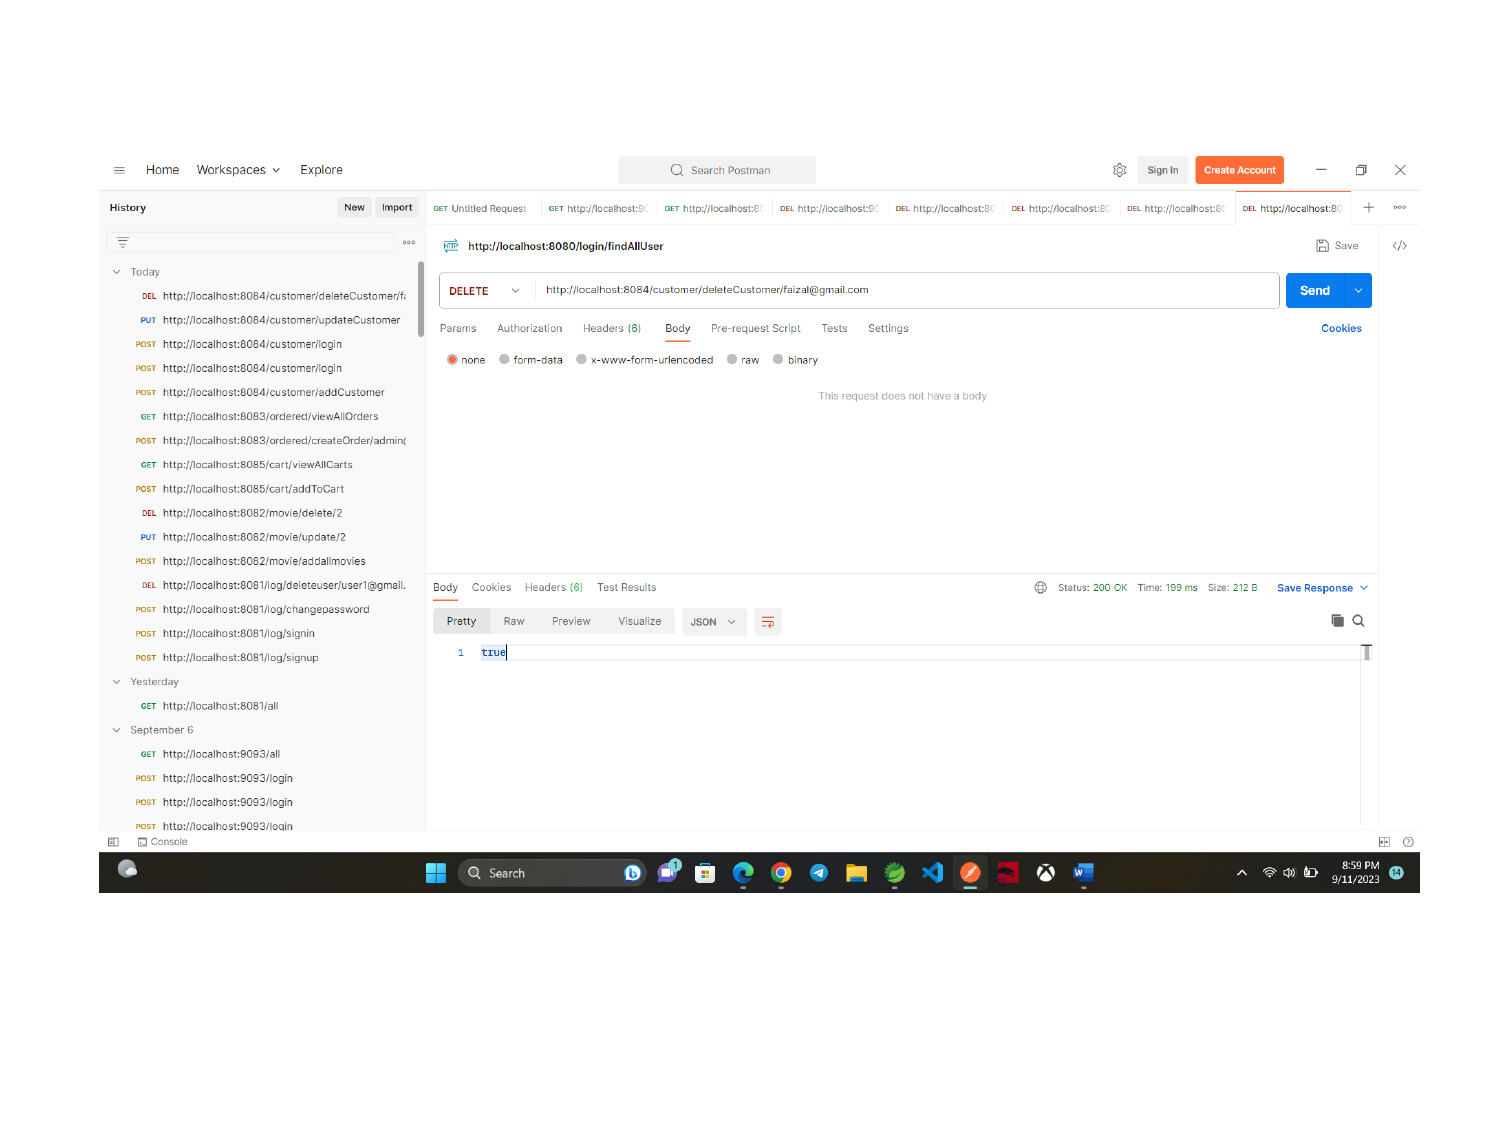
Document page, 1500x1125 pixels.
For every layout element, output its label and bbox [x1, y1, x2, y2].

list [99, 149, 1421, 893]
